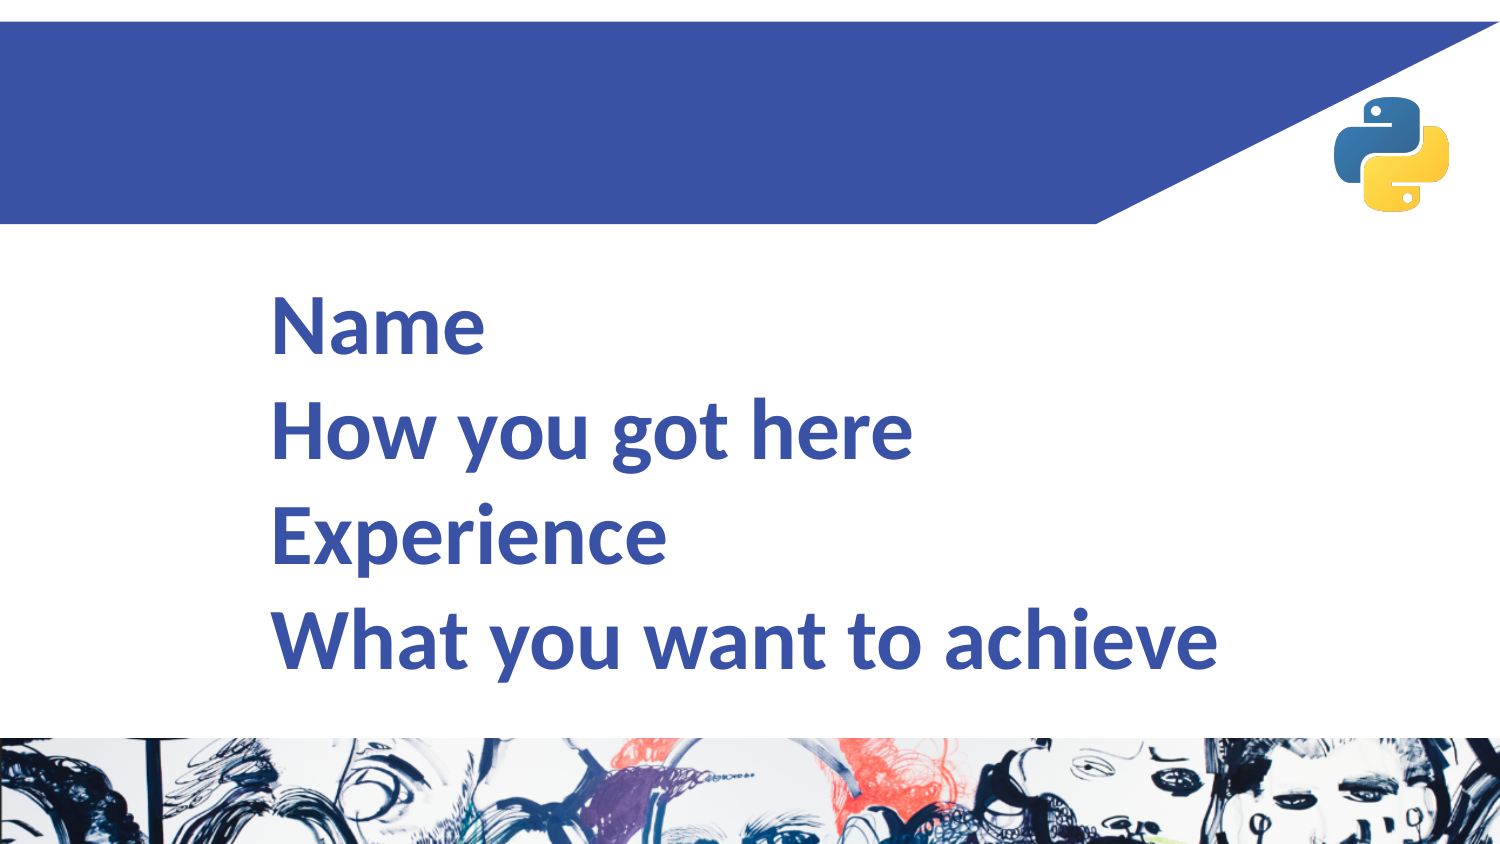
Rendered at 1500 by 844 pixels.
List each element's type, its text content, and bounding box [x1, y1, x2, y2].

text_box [1095, 22, 1500, 226]
title Name How you got here Experience What you want to achieve R [255, 251, 1245, 713]
picture [0, 737, 1500, 844]
